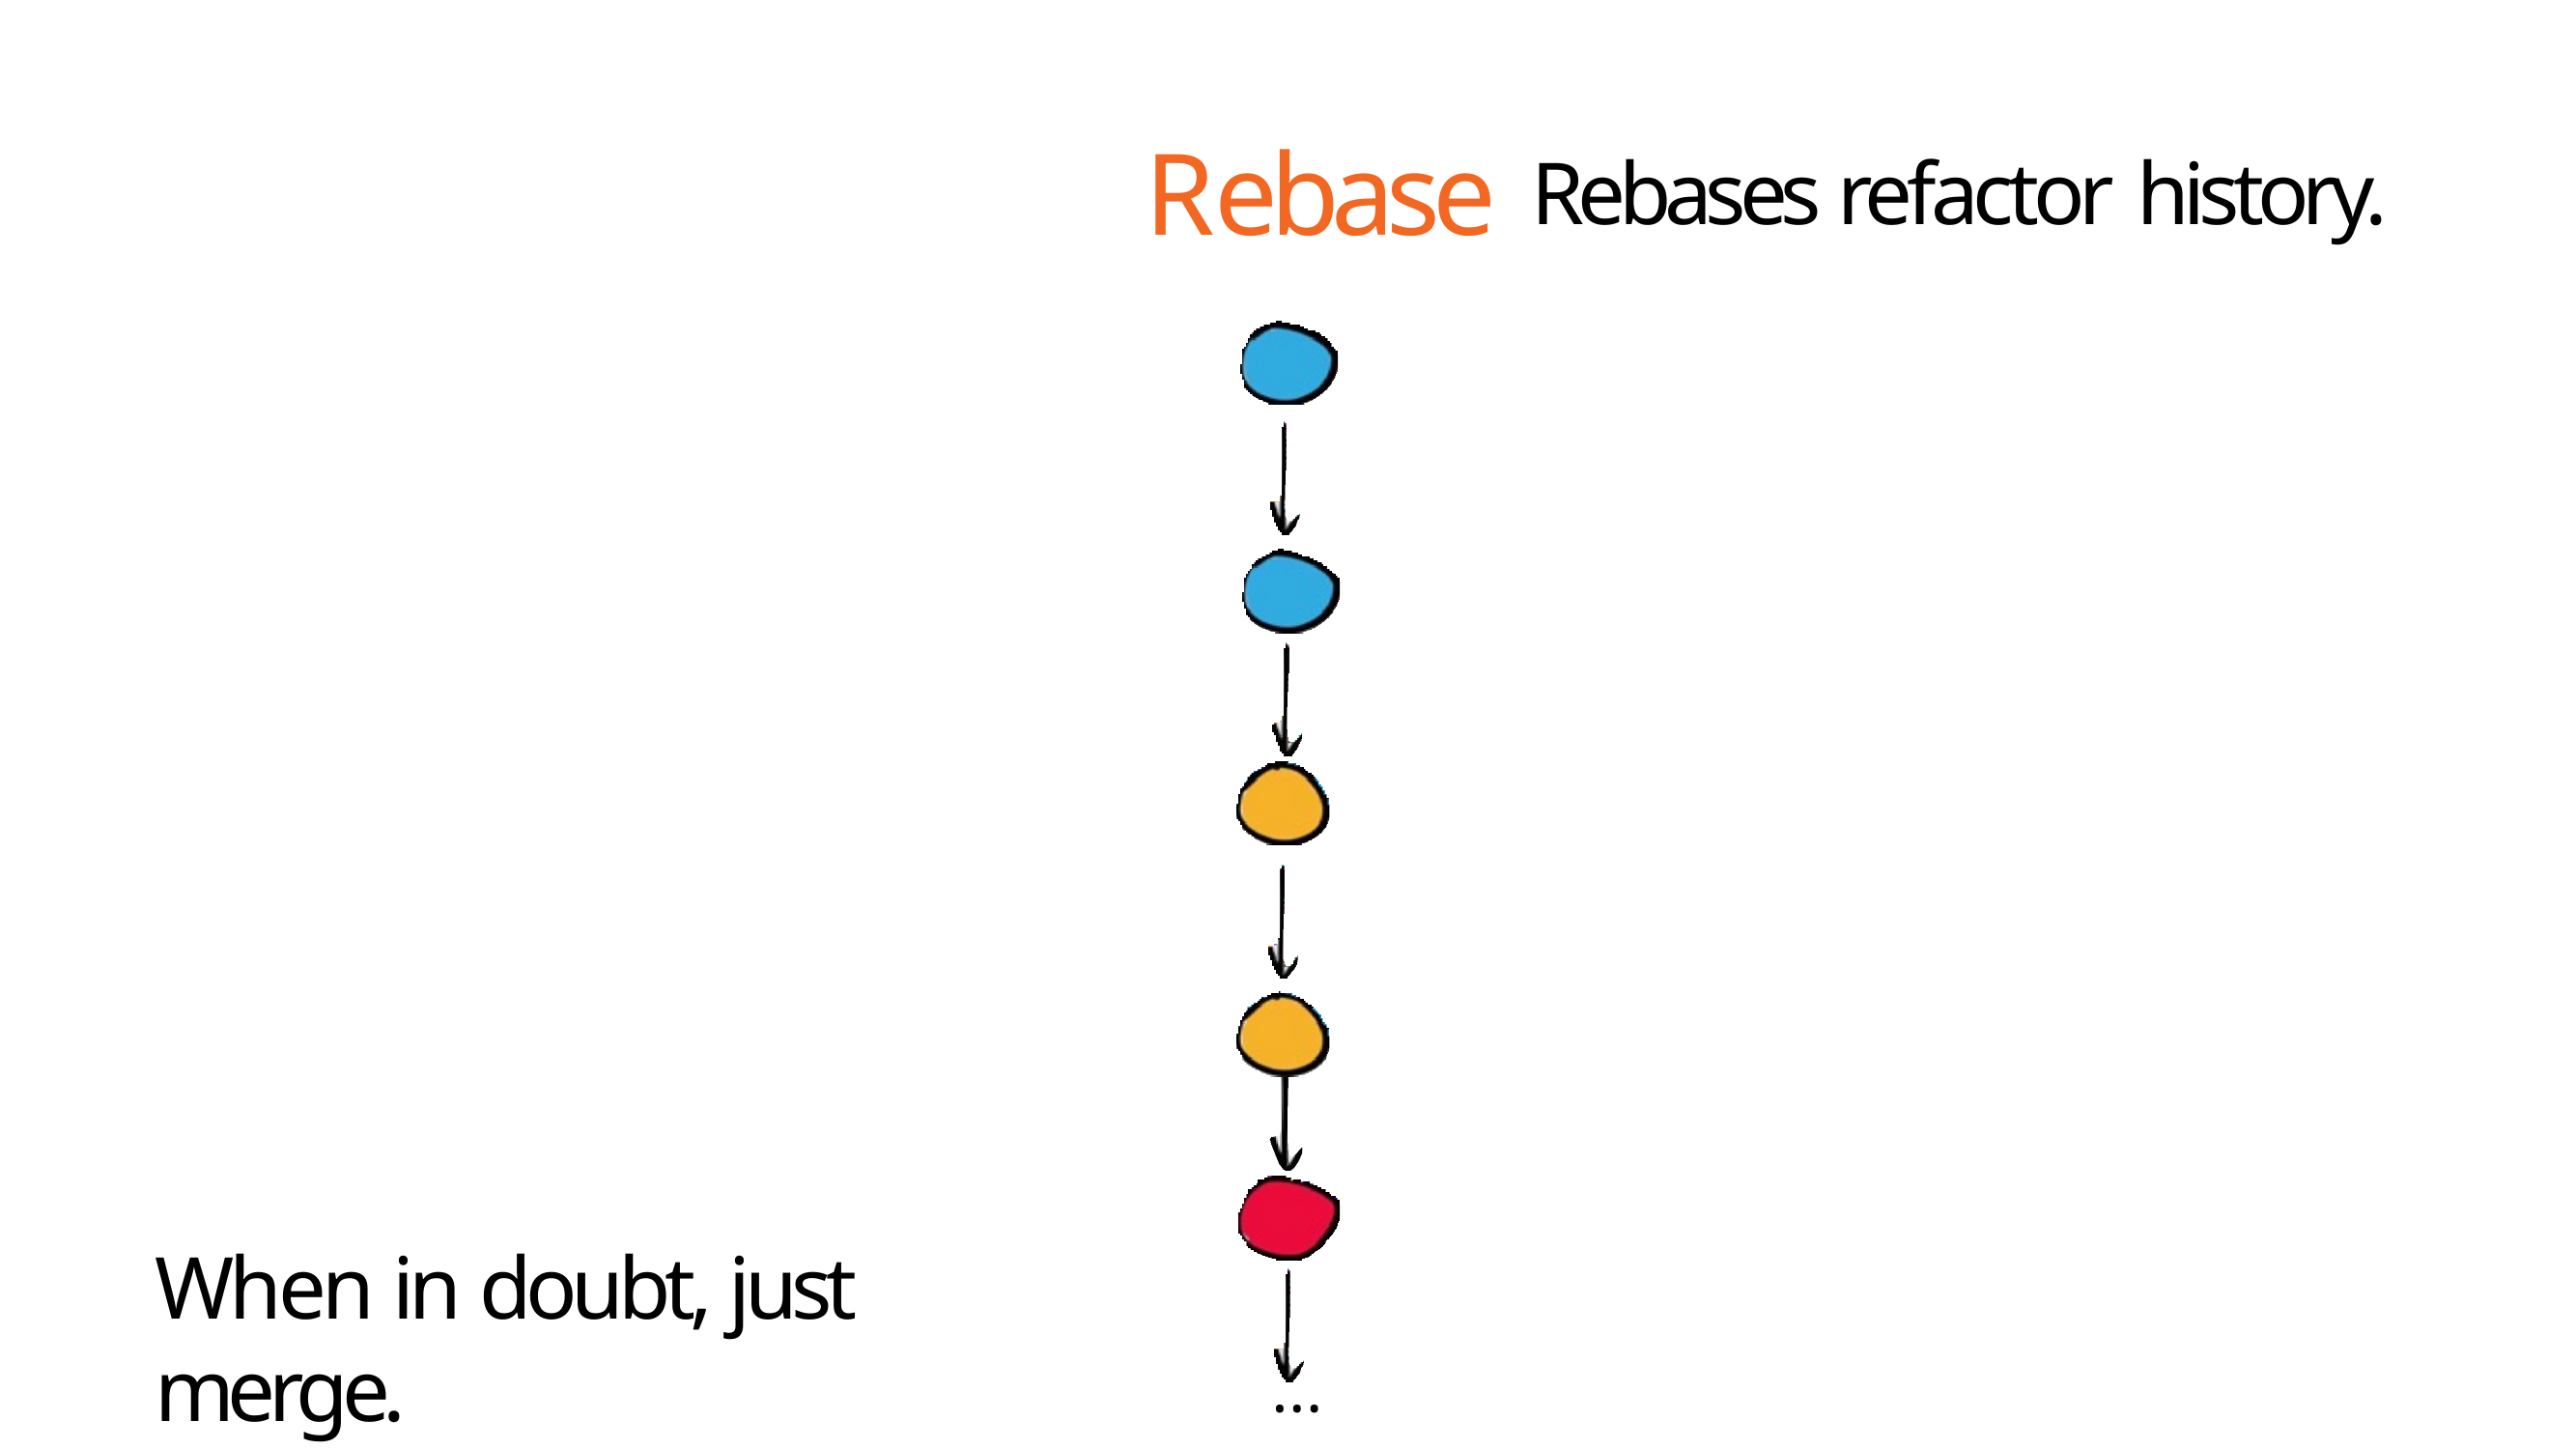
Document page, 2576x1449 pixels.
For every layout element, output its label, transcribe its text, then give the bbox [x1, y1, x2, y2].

text_box Rebases refactor history. [1529, 138, 2398, 242]
text_box [1233, 758, 1330, 845]
text_box [1233, 988, 1330, 1077]
text_box [1269, 639, 1302, 756]
text_box [1237, 318, 1339, 405]
text_box [1269, 1077, 1303, 1171]
text_box [1235, 1173, 1341, 1261]
text_box [1271, 1265, 1304, 1382]
text_box [1239, 546, 1341, 635]
text_box … [1269, 1352, 1304, 1426]
text_box [1267, 418, 1300, 535]
text_box [1265, 862, 1298, 979]
text_box When in doubt, just merge. [153, 1233, 1122, 1439]
title Rebase [662, 123, 1914, 365]
